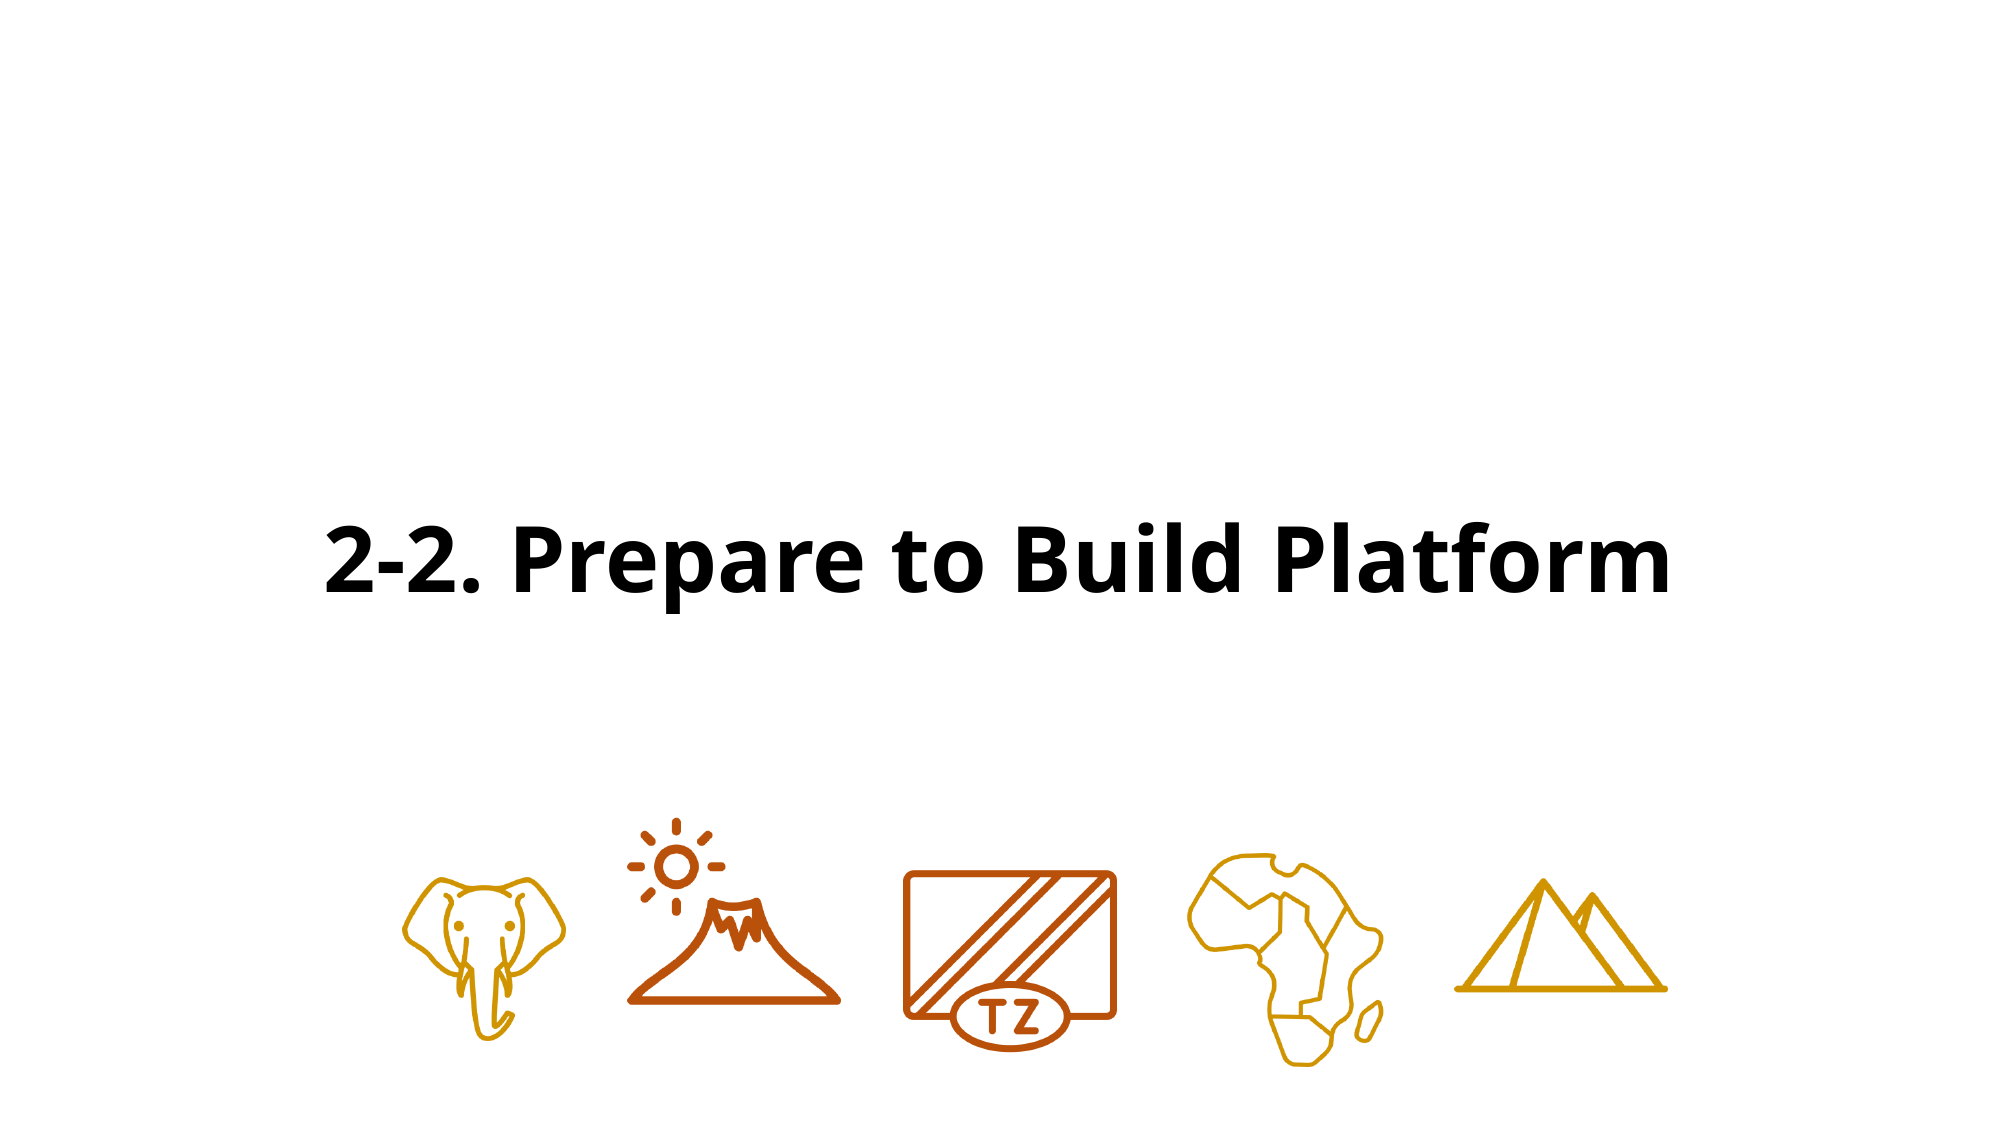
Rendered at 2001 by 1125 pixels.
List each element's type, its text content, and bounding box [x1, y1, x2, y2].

picture [402, 877, 566, 1041]
picture [627, 804, 841, 1018]
picture [1178, 853, 1392, 1067]
picture [1454, 828, 1668, 1042]
title 2-2. Prepare to Build Platform [205, 453, 1795, 672]
picture [903, 854, 1117, 1068]
